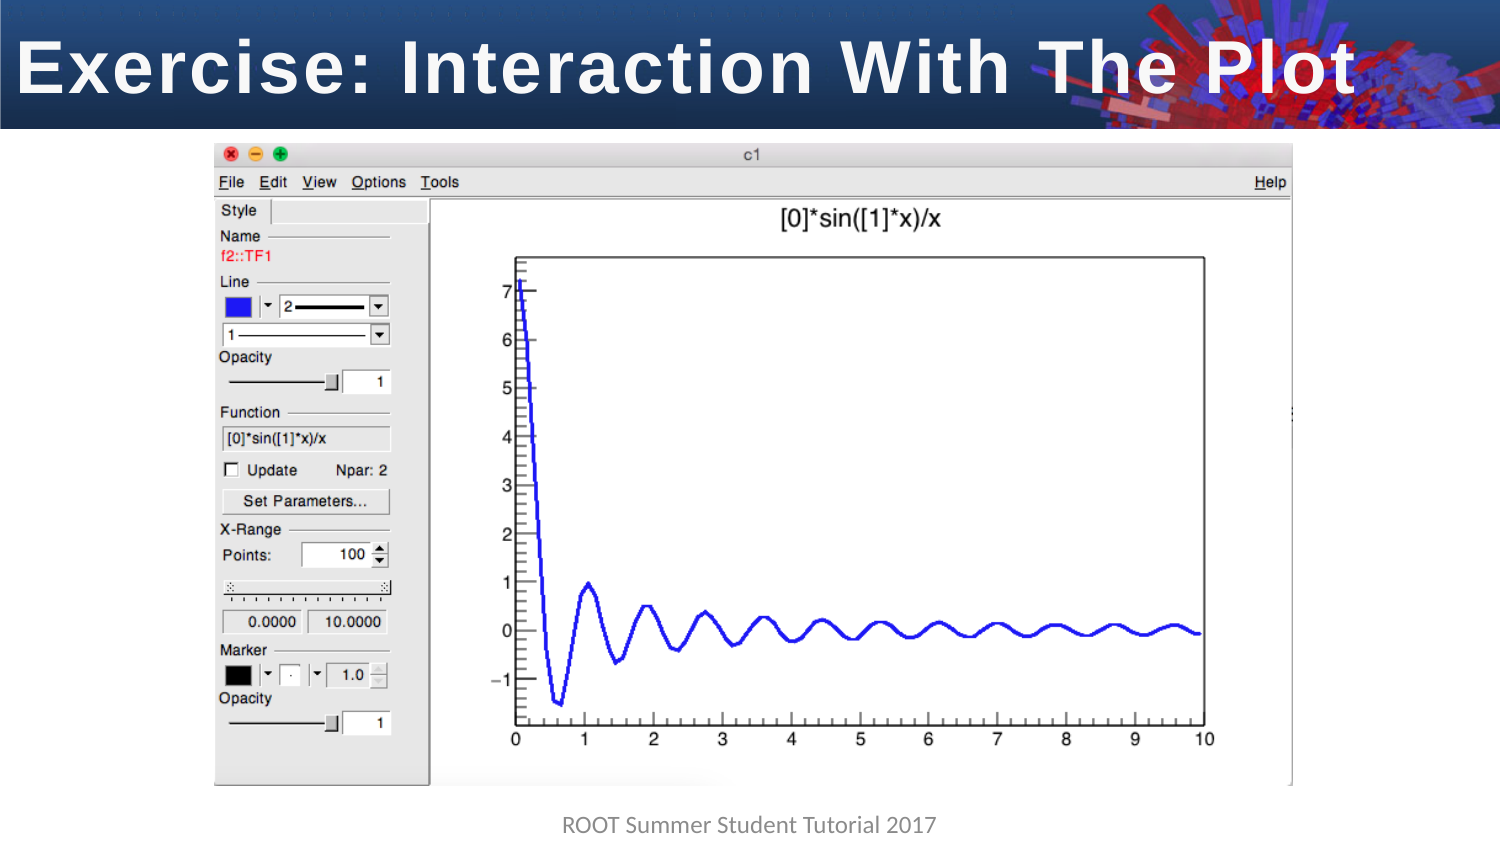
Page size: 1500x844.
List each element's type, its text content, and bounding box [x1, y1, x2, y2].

picture [214, 143, 1293, 786]
text_box Exercise: Interaction With The Plot [0, 0, 1500, 129]
footer ROOT Summer Student Tutorial 2017 [512, 800, 988, 844]
